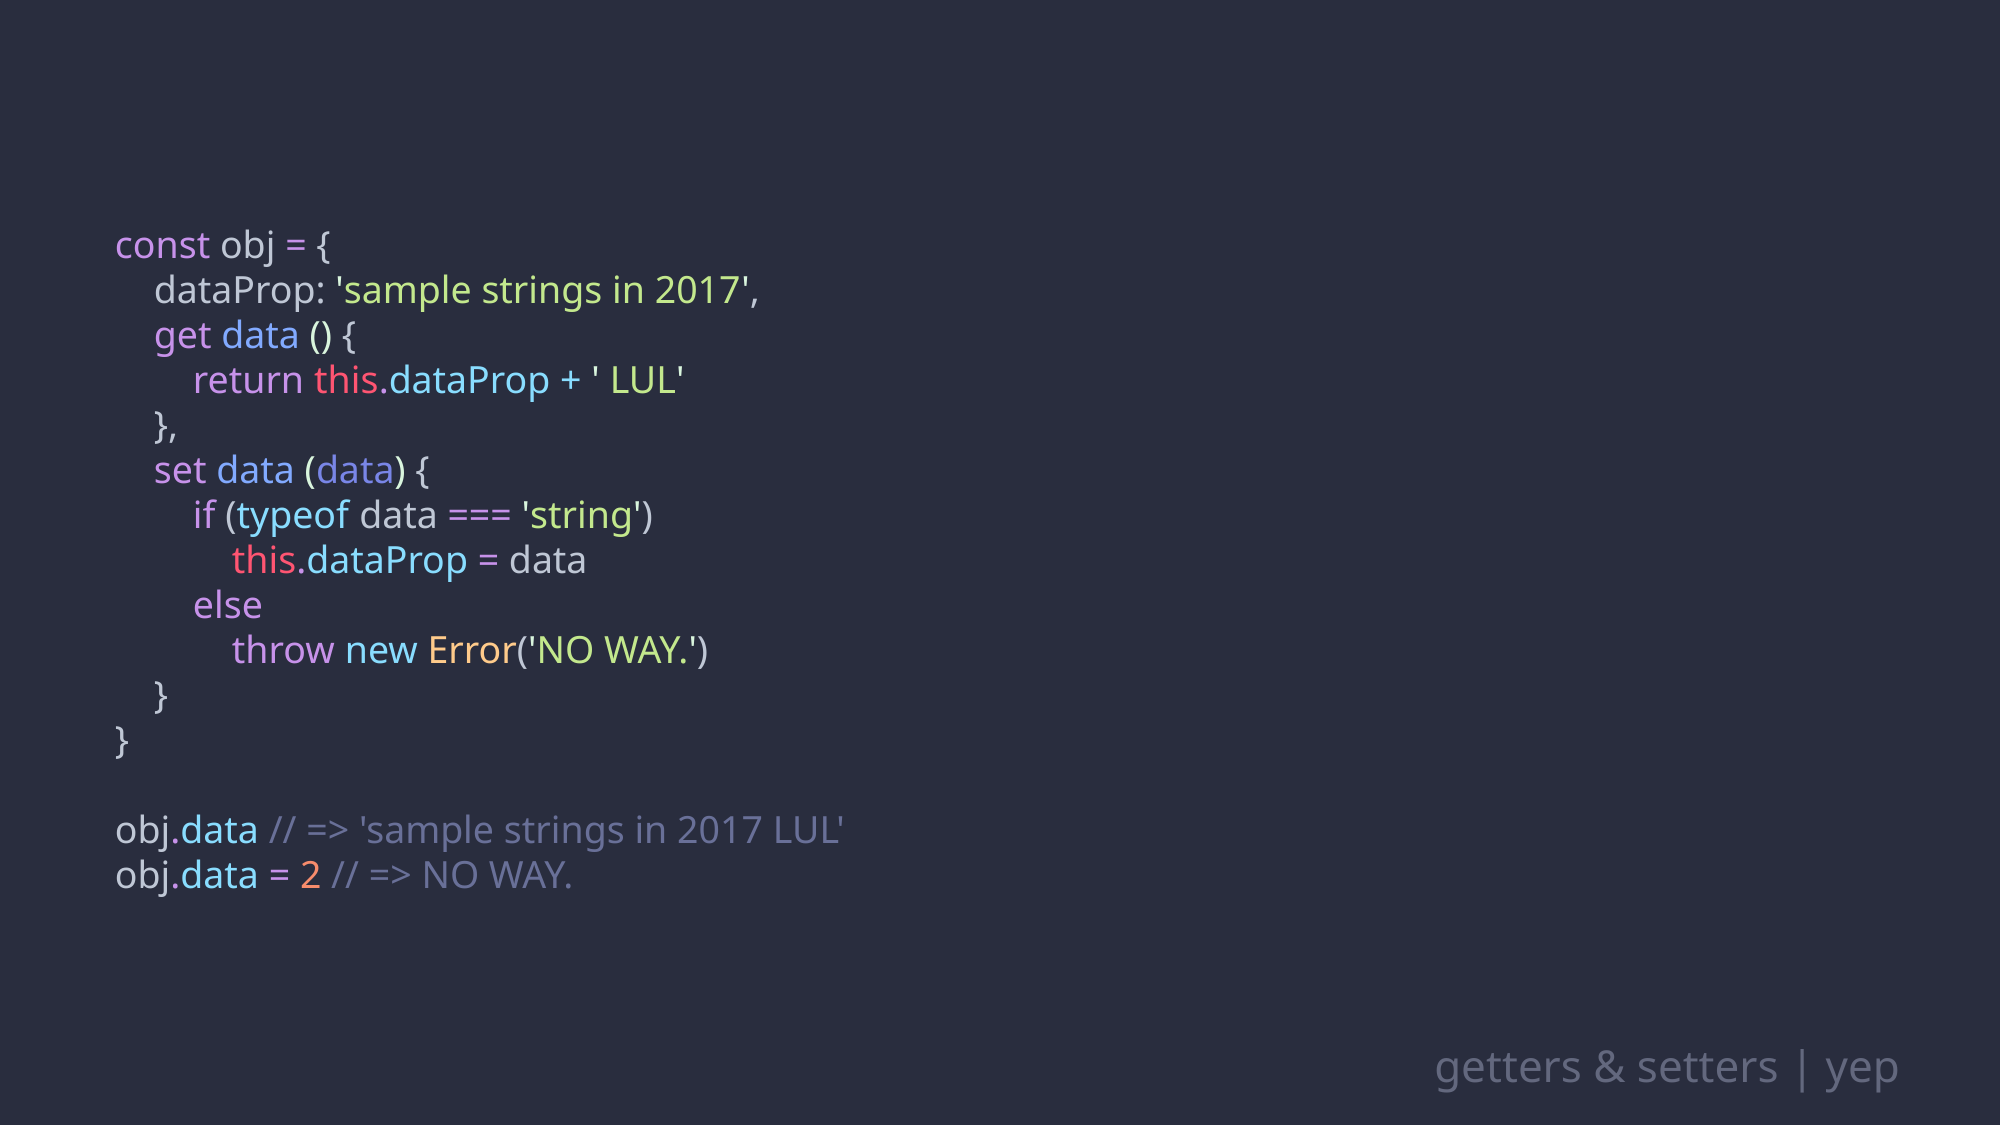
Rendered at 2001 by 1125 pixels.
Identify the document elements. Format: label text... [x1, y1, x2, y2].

text_box const obj = { dataProp: 'sample strings in 2017', get data () { return this.dataProp + ' LUL' }, set data (data) { if (typeof data === 'string') this.dataProp = data else throw new Error('NO WAY.') } } obj.data // => 'sample strings in 2017 LUL' obj.data = 2 // => NO WAY. [100, 214, 1633, 904]
list getters & setters | yep [100, 1037, 1901, 1100]
